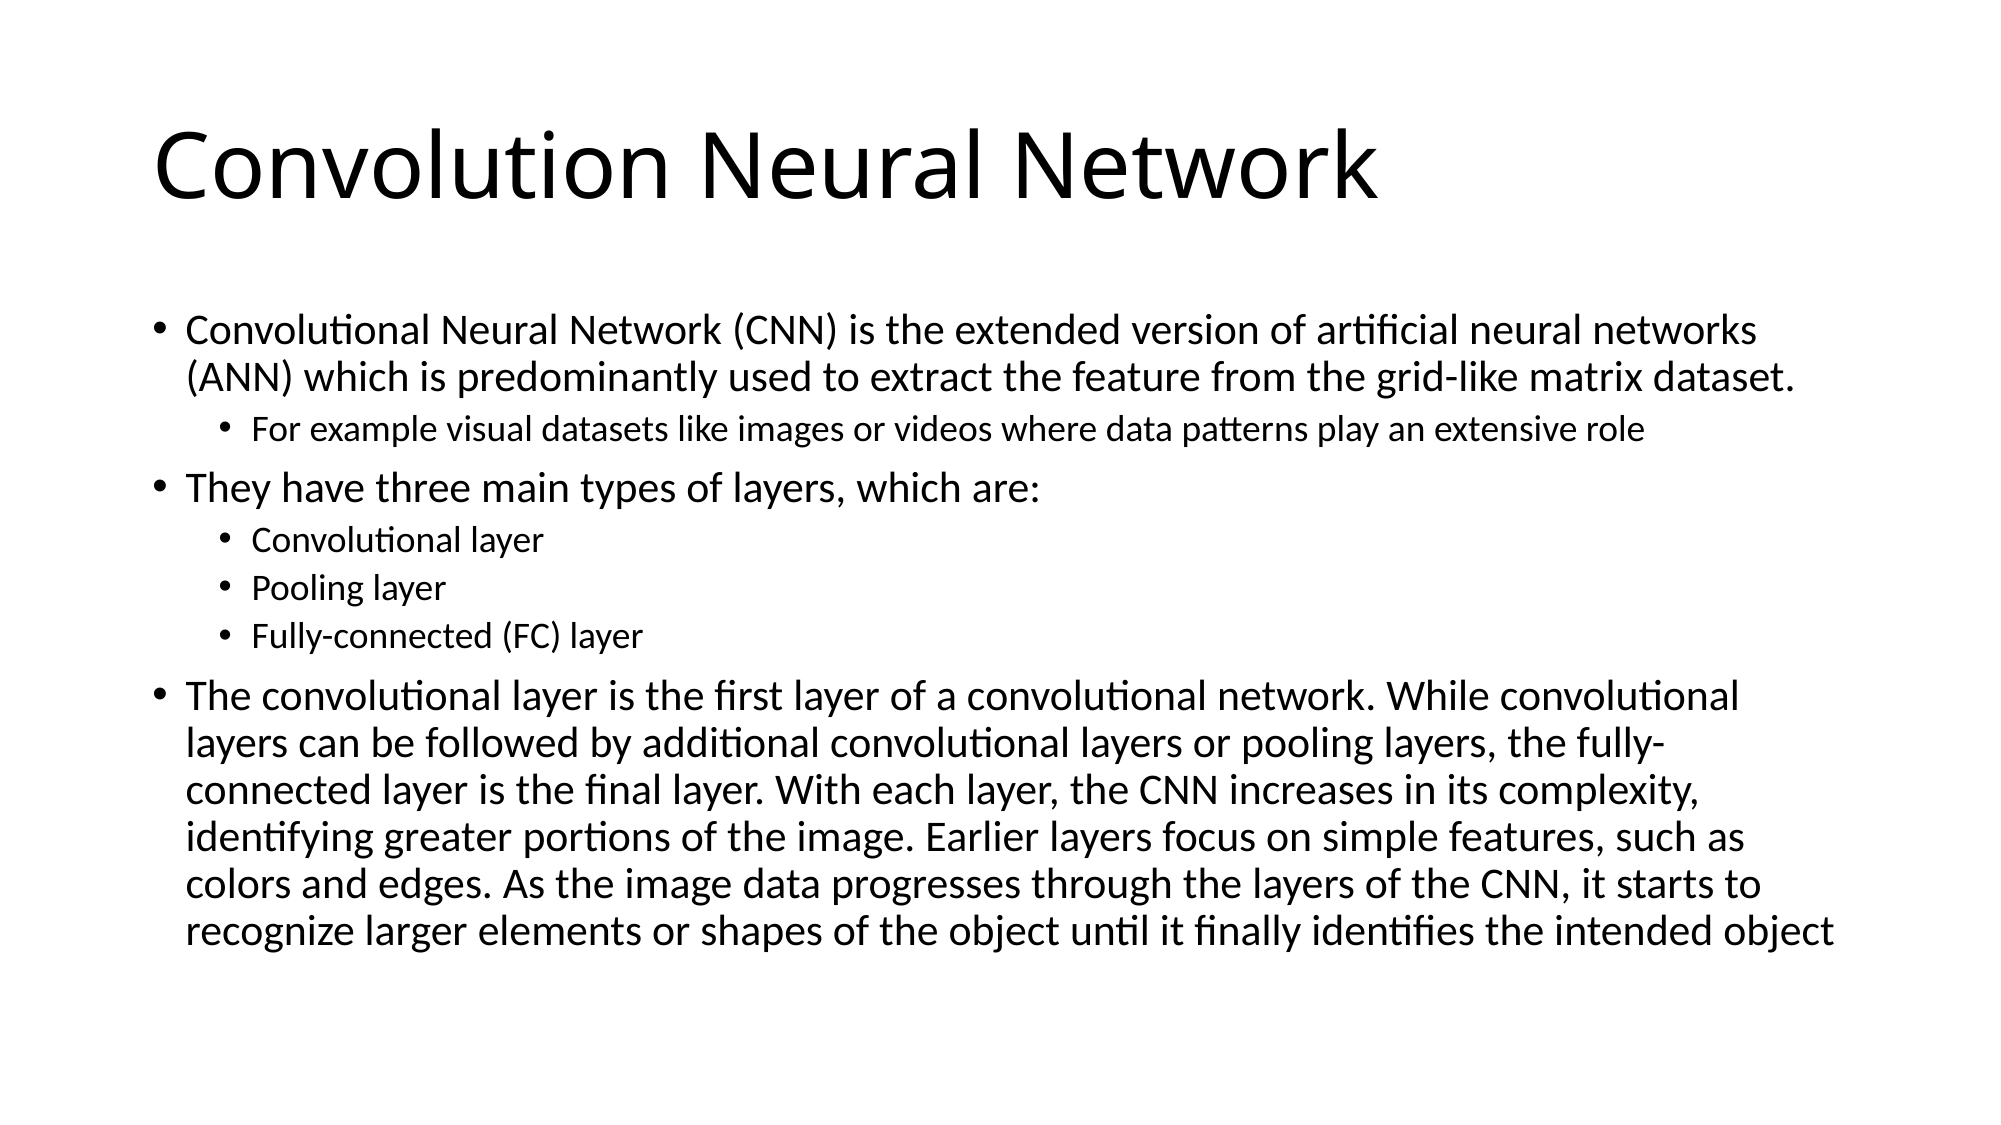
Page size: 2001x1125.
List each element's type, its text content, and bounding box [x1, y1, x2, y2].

title Convolution Neural Network [137, 59, 1863, 278]
list Convolutional Neural Network (CNN) is the extended version of artificial neural networks (ANN) which is predominantly used to extract the feature from the grid-like matrix dataset. For example visual datasets like images or videos where data patterns play an extensive role They have three main types of layers, which are: Convolutional layer Pooling layer Fully-connected (FC) layer The convolutional layer is the first layer of a convolutional network. While convolutional layers can be followed by additional convolutional layers or pooling layers, the fully-connected layer is the final layer. With each layer, the CNN increases in its complexity, identifying greater portions of the image. Earlier layers focus on simple features, such as colors and edges. As the image data progresses through the layers of the CNN, it starts to recognize larger elements or shapes of the object until it finally identifies the intended object [137, 299, 1863, 1014]
